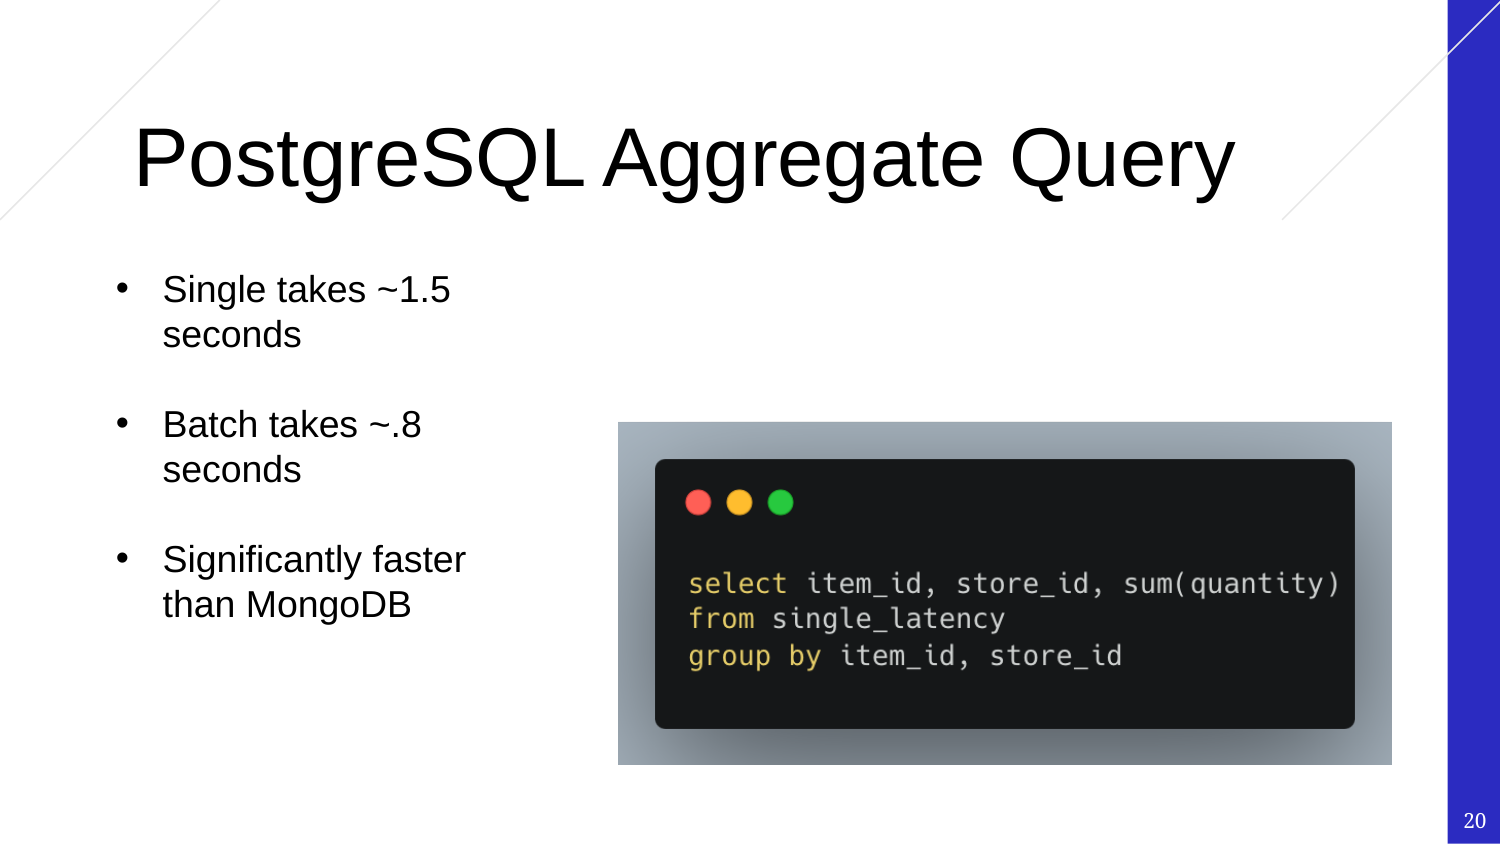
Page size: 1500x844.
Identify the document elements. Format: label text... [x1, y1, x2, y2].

text_box Single takes ~1.5 seconds Batch takes ~.8 seconds Significantly faster than MongoDB [100, 257, 551, 633]
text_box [1281, 0, 1500, 221]
title PostgreSQL Aggregate Query [118, 88, 1276, 183]
slide_number 20 [1447, 799, 1500, 844]
picture [617, 420, 1393, 765]
